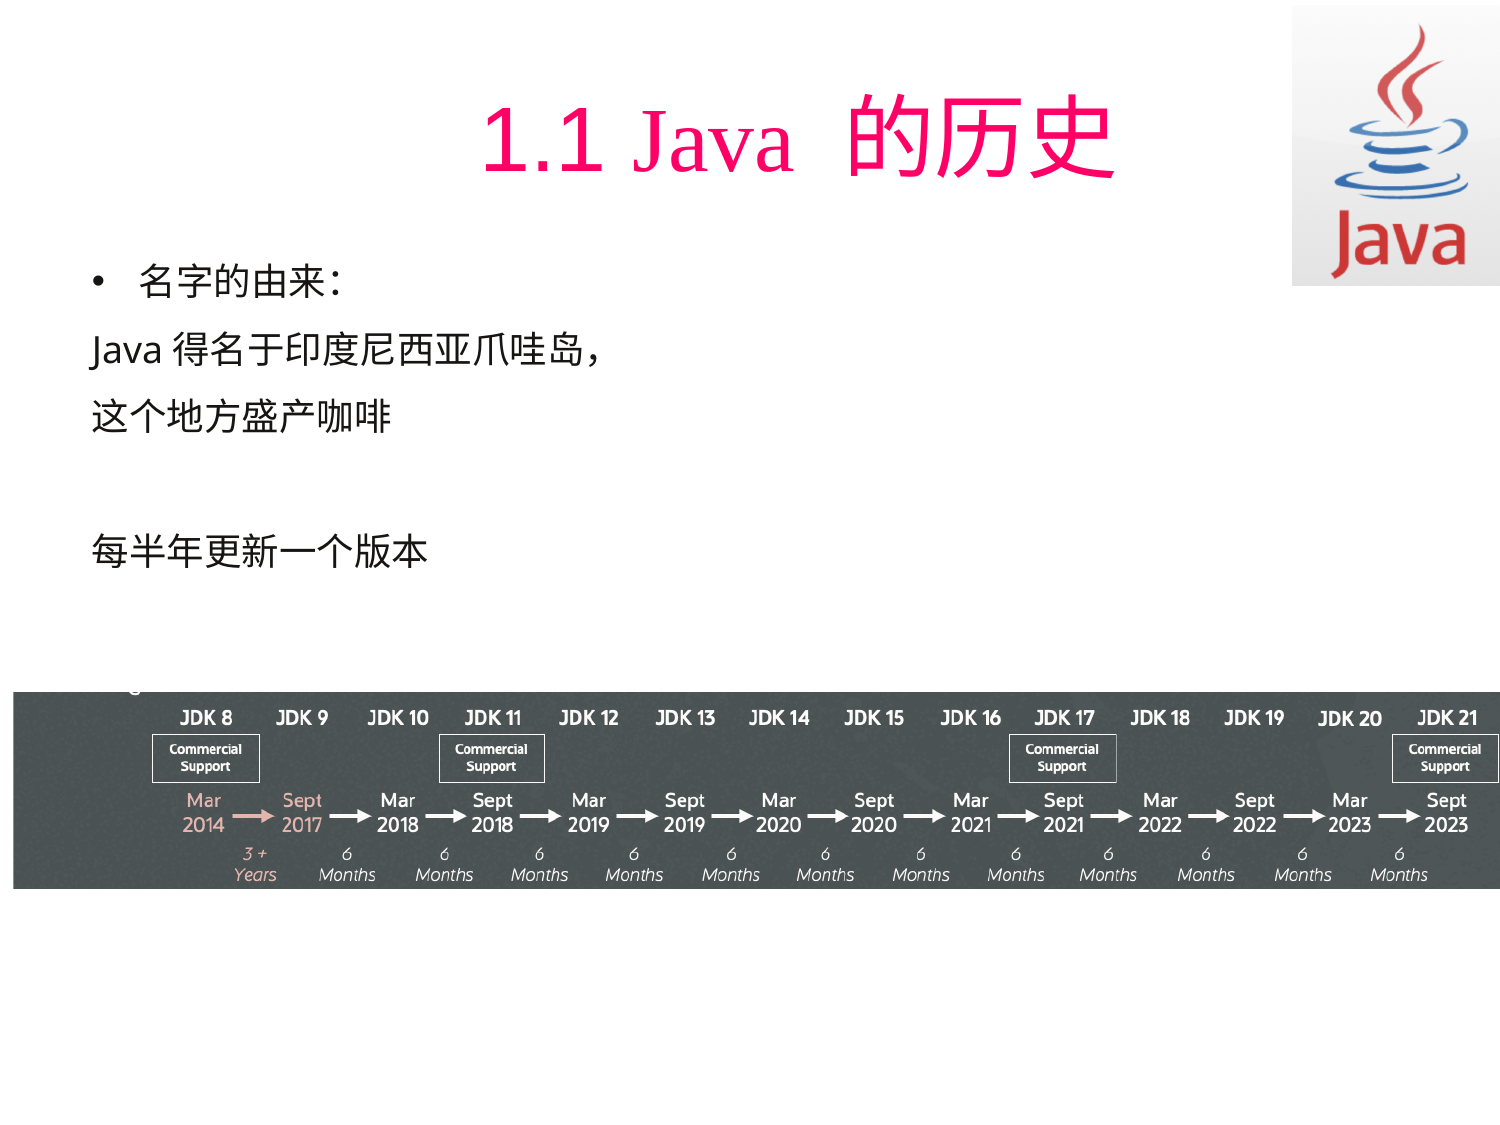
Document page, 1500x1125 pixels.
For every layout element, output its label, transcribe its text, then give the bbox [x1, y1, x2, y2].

picture [13, 692, 1500, 889]
picture [1292, 5, 1500, 286]
title 1.1 Java 的历史 [123, 41, 1292, 229]
text_box 名字的由来： Java得名于印度尼西亚爪哇岛， 这个地方盛产咖啡 每半年更新一个版本 [77, 228, 637, 581]
